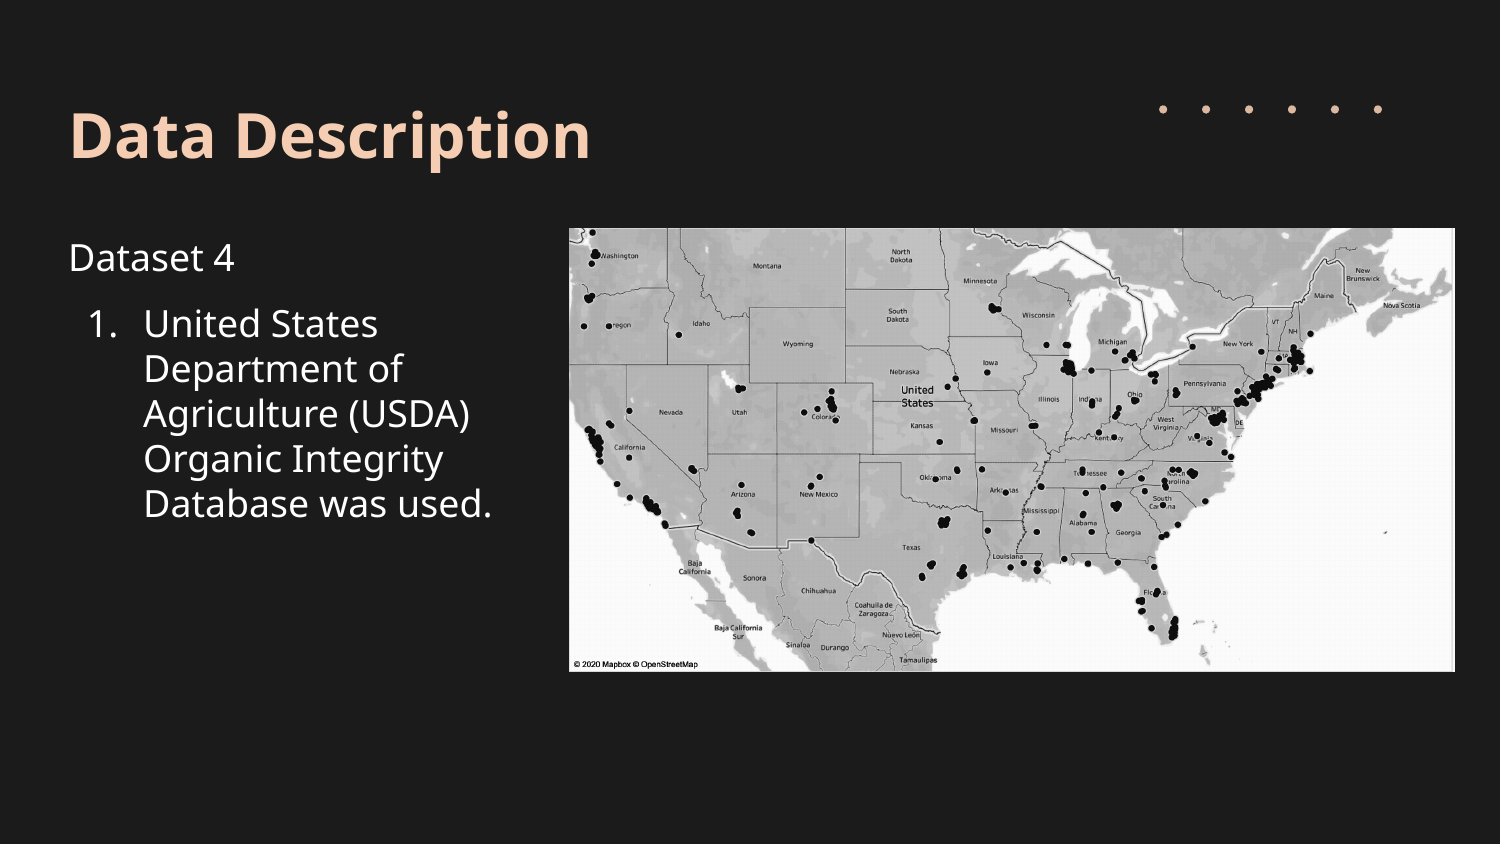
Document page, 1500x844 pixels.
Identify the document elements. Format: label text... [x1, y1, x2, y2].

text_box Dataset 4 United States Department of Agriculture (USDA) Organic Integrity Database was used. [53, 219, 577, 712]
title Data Description [53, 81, 841, 176]
picture [568, 228, 1455, 672]
